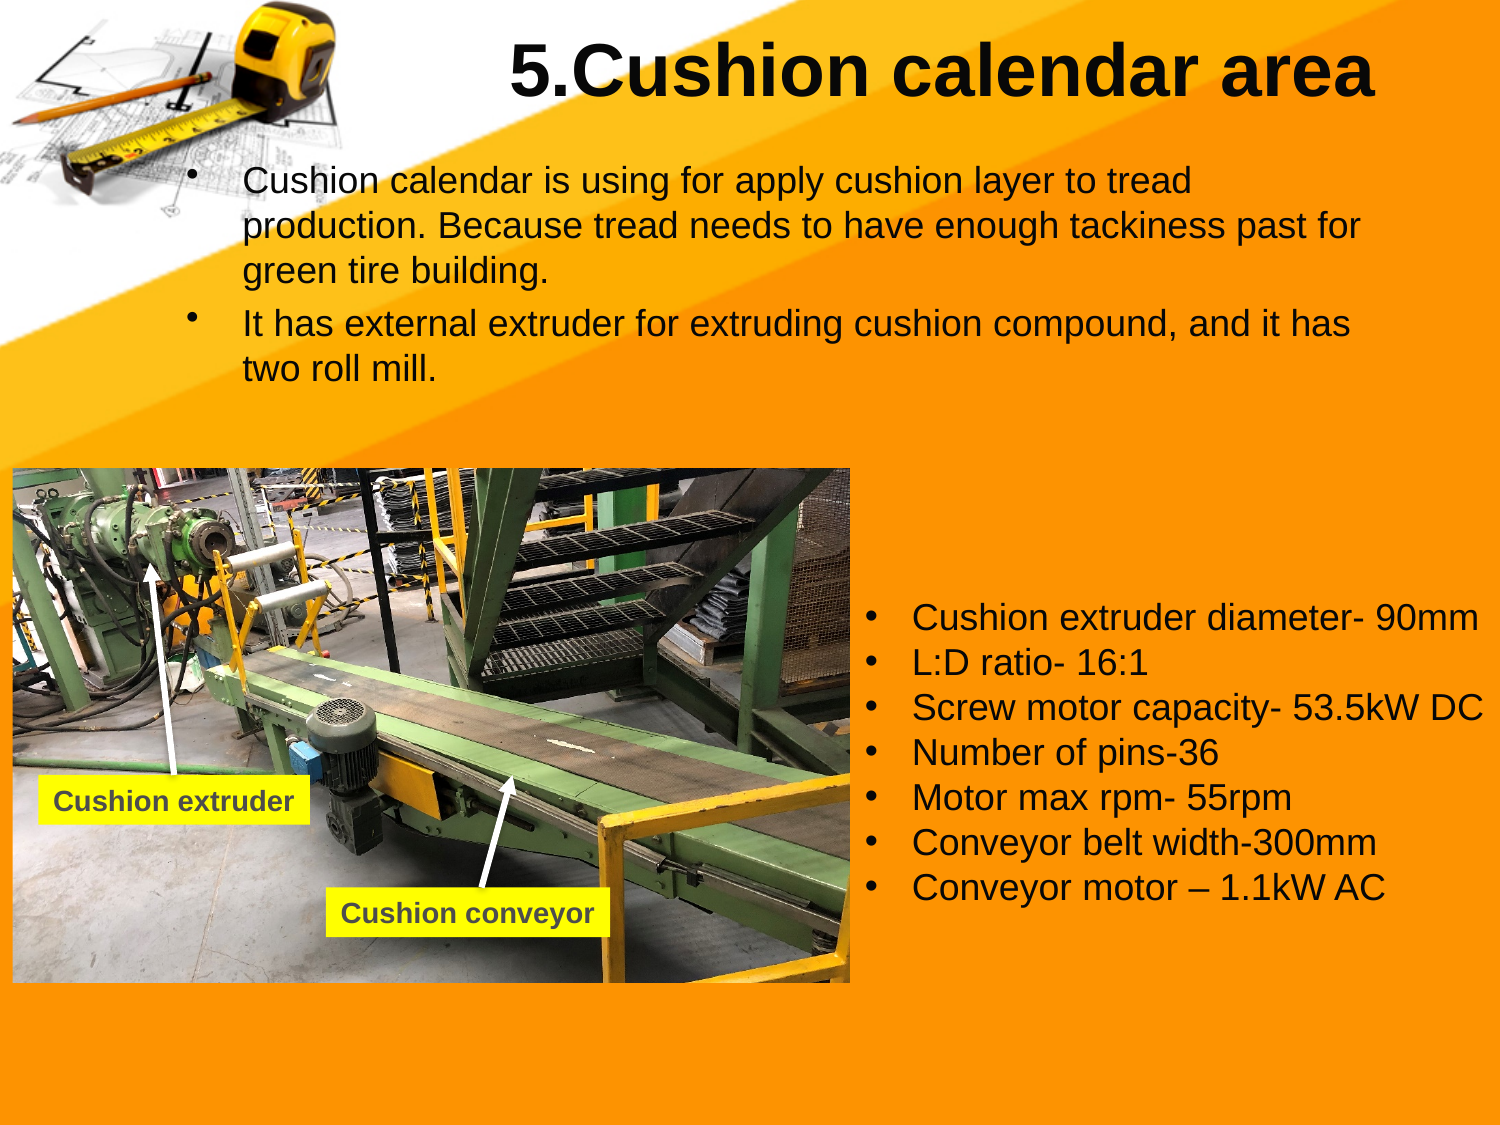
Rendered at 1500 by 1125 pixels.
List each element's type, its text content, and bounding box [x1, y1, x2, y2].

list Cushion calendar is using for apply cushion layer to tread production. Because tread needs to have enough tackiness past for green tire building. It has external extruder for extruding cushion compound, and it has two roll mill. [170, 148, 1388, 585]
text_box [149, 562, 175, 776]
text_box Cushion extruder diameter- 90mm L:D ratio- 16:1 Screw motor capacity- 53.5kW DC Number of pins-36 Motor max rpm- 55rpm Conveyor belt width-300mm Conveyor motor – 1.1kW AC [850, 585, 1500, 1006]
picture [0, 0, 1500, 1125]
title 5.Cushion calendar area [173, 24, 1392, 109]
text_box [481, 774, 513, 888]
